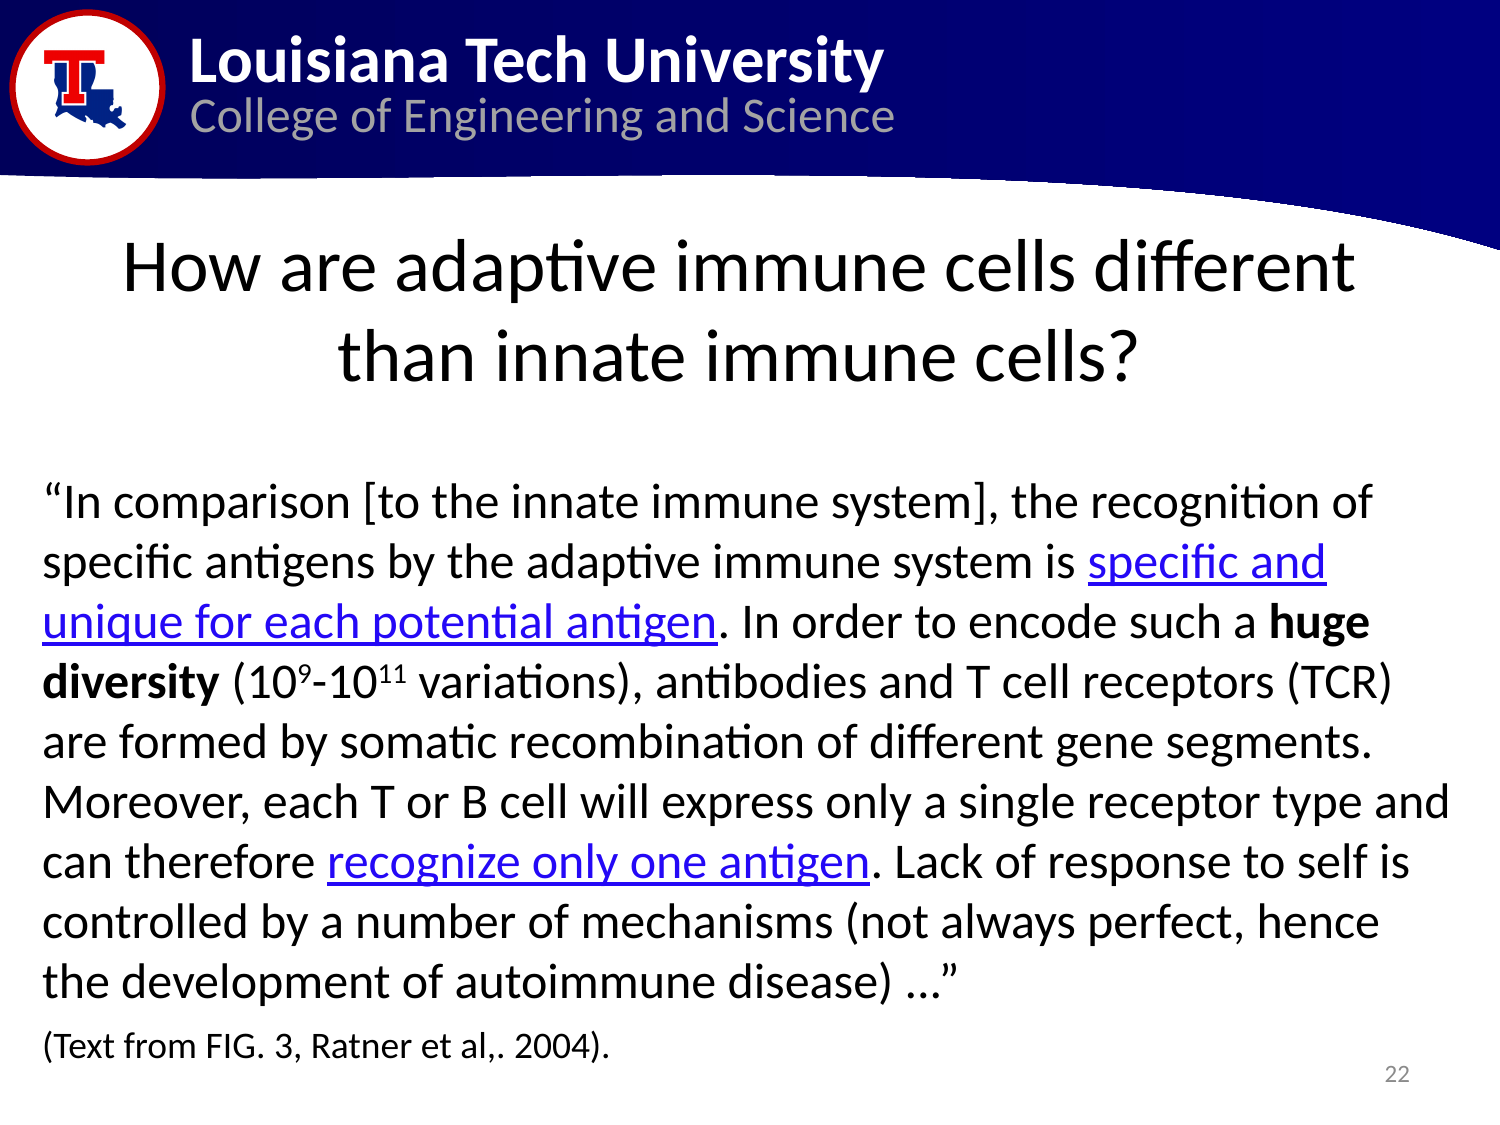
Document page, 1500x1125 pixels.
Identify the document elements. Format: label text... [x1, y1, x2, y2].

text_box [12, 12, 163, 163]
text_box Louisiana Tech University [174, 12, 1250, 100]
title How are adaptive immune cells different than innate immune cells? [70, 198, 1410, 414]
text_box College of Engineering and Science [174, 74, 1242, 150]
text_box [0, 0, 1500, 252]
slide_number 22 [1074, 1042, 1425, 1103]
text_box “In comparison [to the innate immune system], the recognition of specific antigens by the adaptive immune system is specific and unique for each potential antigen. In order to encode such a huge diversity (109-1011 variations), antibodies and T cell receptors (TCR) are formed by somatic recombination of different gene segments. Moreover, each T or B cell will express only a single receptor type and can therefore recognize only one antigen. Lack of response to self is controlled by a number of mechanisms (not always perfect, hence the development of autoimmune disease) ...” (Text from FIG. 3, Ratner et al,. 2004). [27, 461, 1473, 1074]
